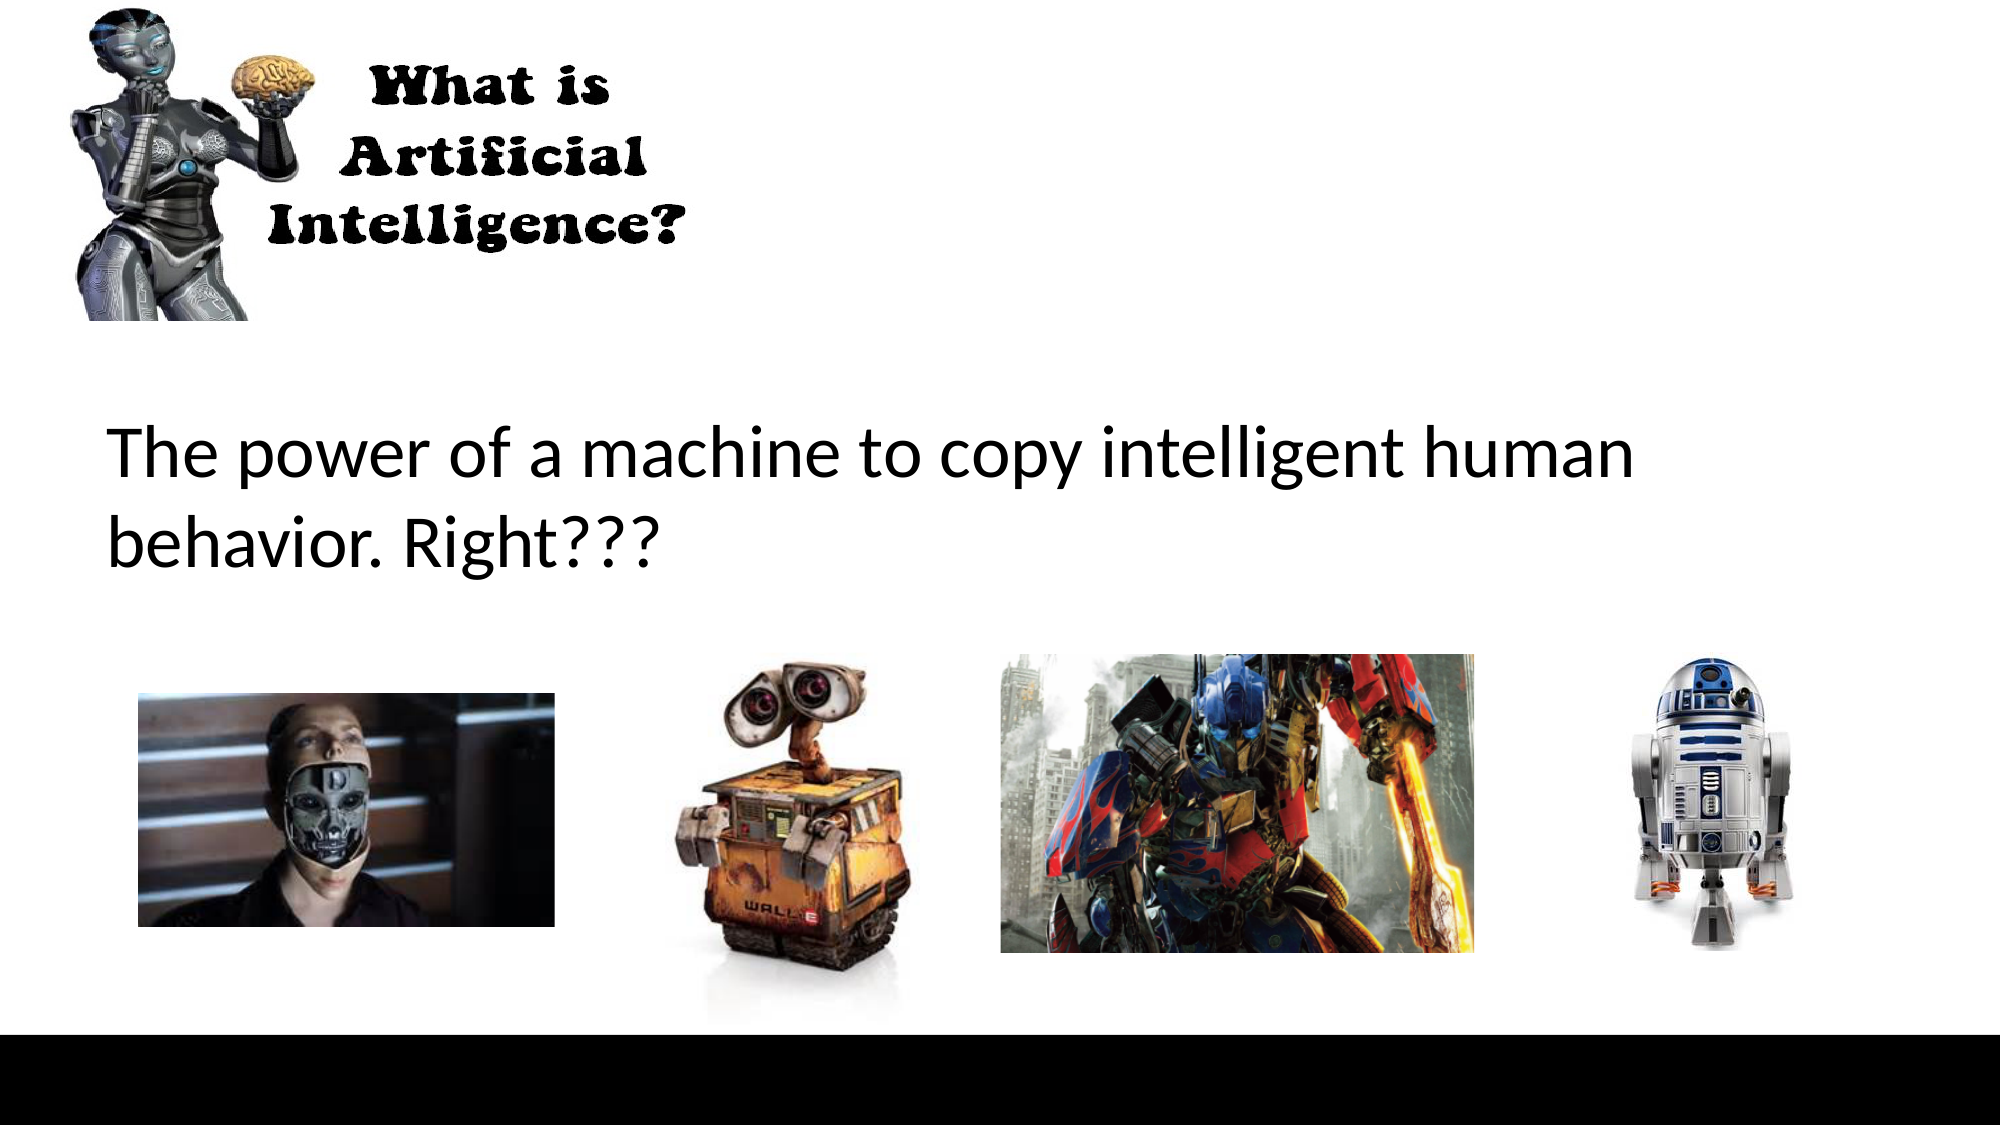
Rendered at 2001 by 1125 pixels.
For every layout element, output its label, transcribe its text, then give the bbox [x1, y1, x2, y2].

text_box The power of a machine to copy intelligent human behavior. Right??? [91, 394, 1792, 871]
text_box [0, 1034, 2000, 1125]
picture [43, 0, 701, 321]
picture [1561, 652, 1861, 951]
picture [137, 693, 555, 927]
picture [1000, 654, 1475, 953]
picture [602, 632, 948, 1024]
